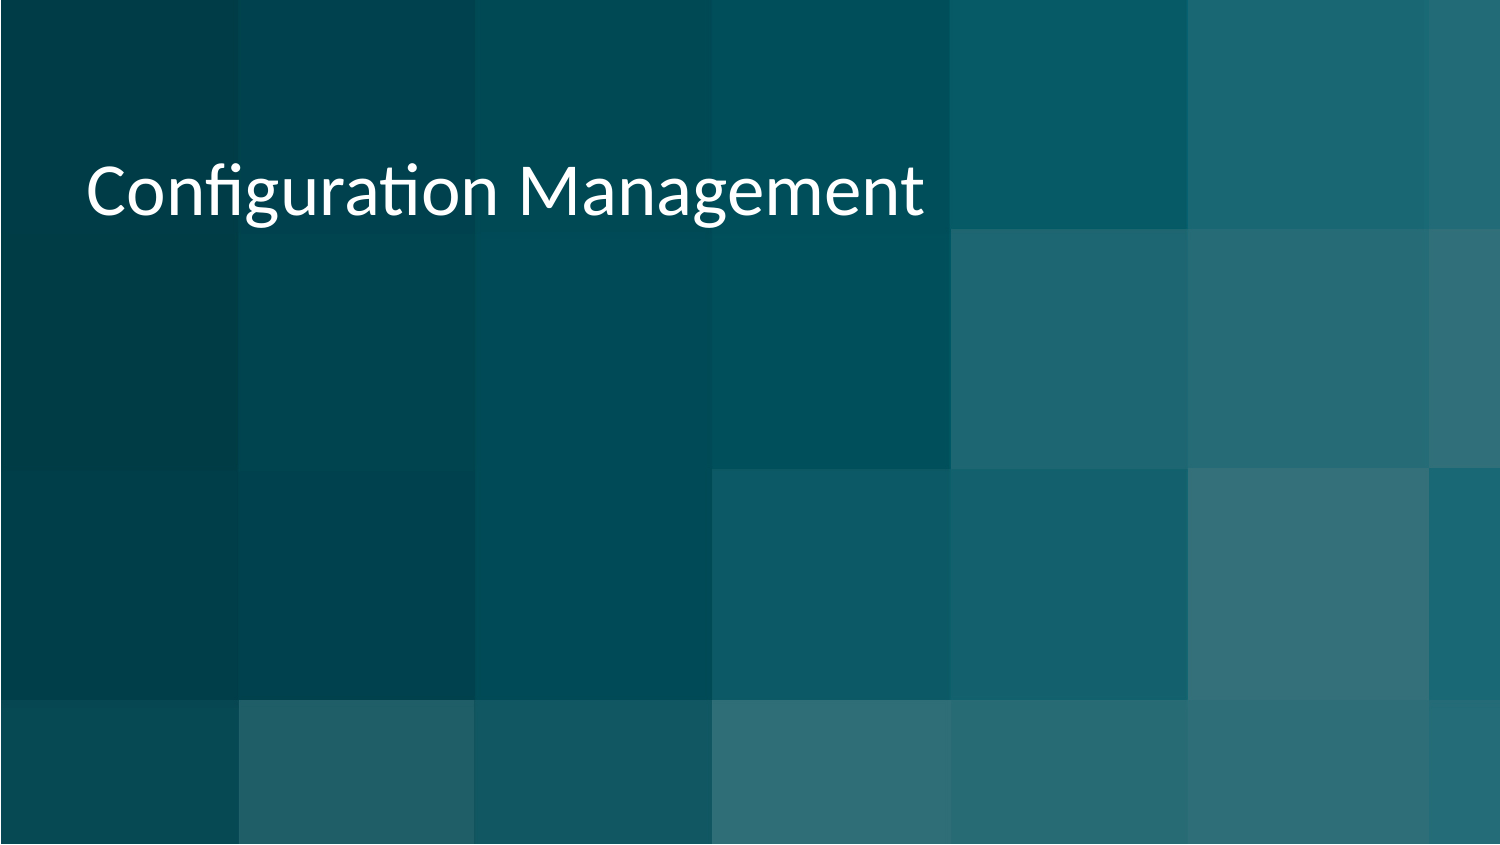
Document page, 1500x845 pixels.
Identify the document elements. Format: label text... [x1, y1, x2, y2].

picture [0, 0, 1500, 845]
title Configuration Management [71, 143, 1422, 278]
